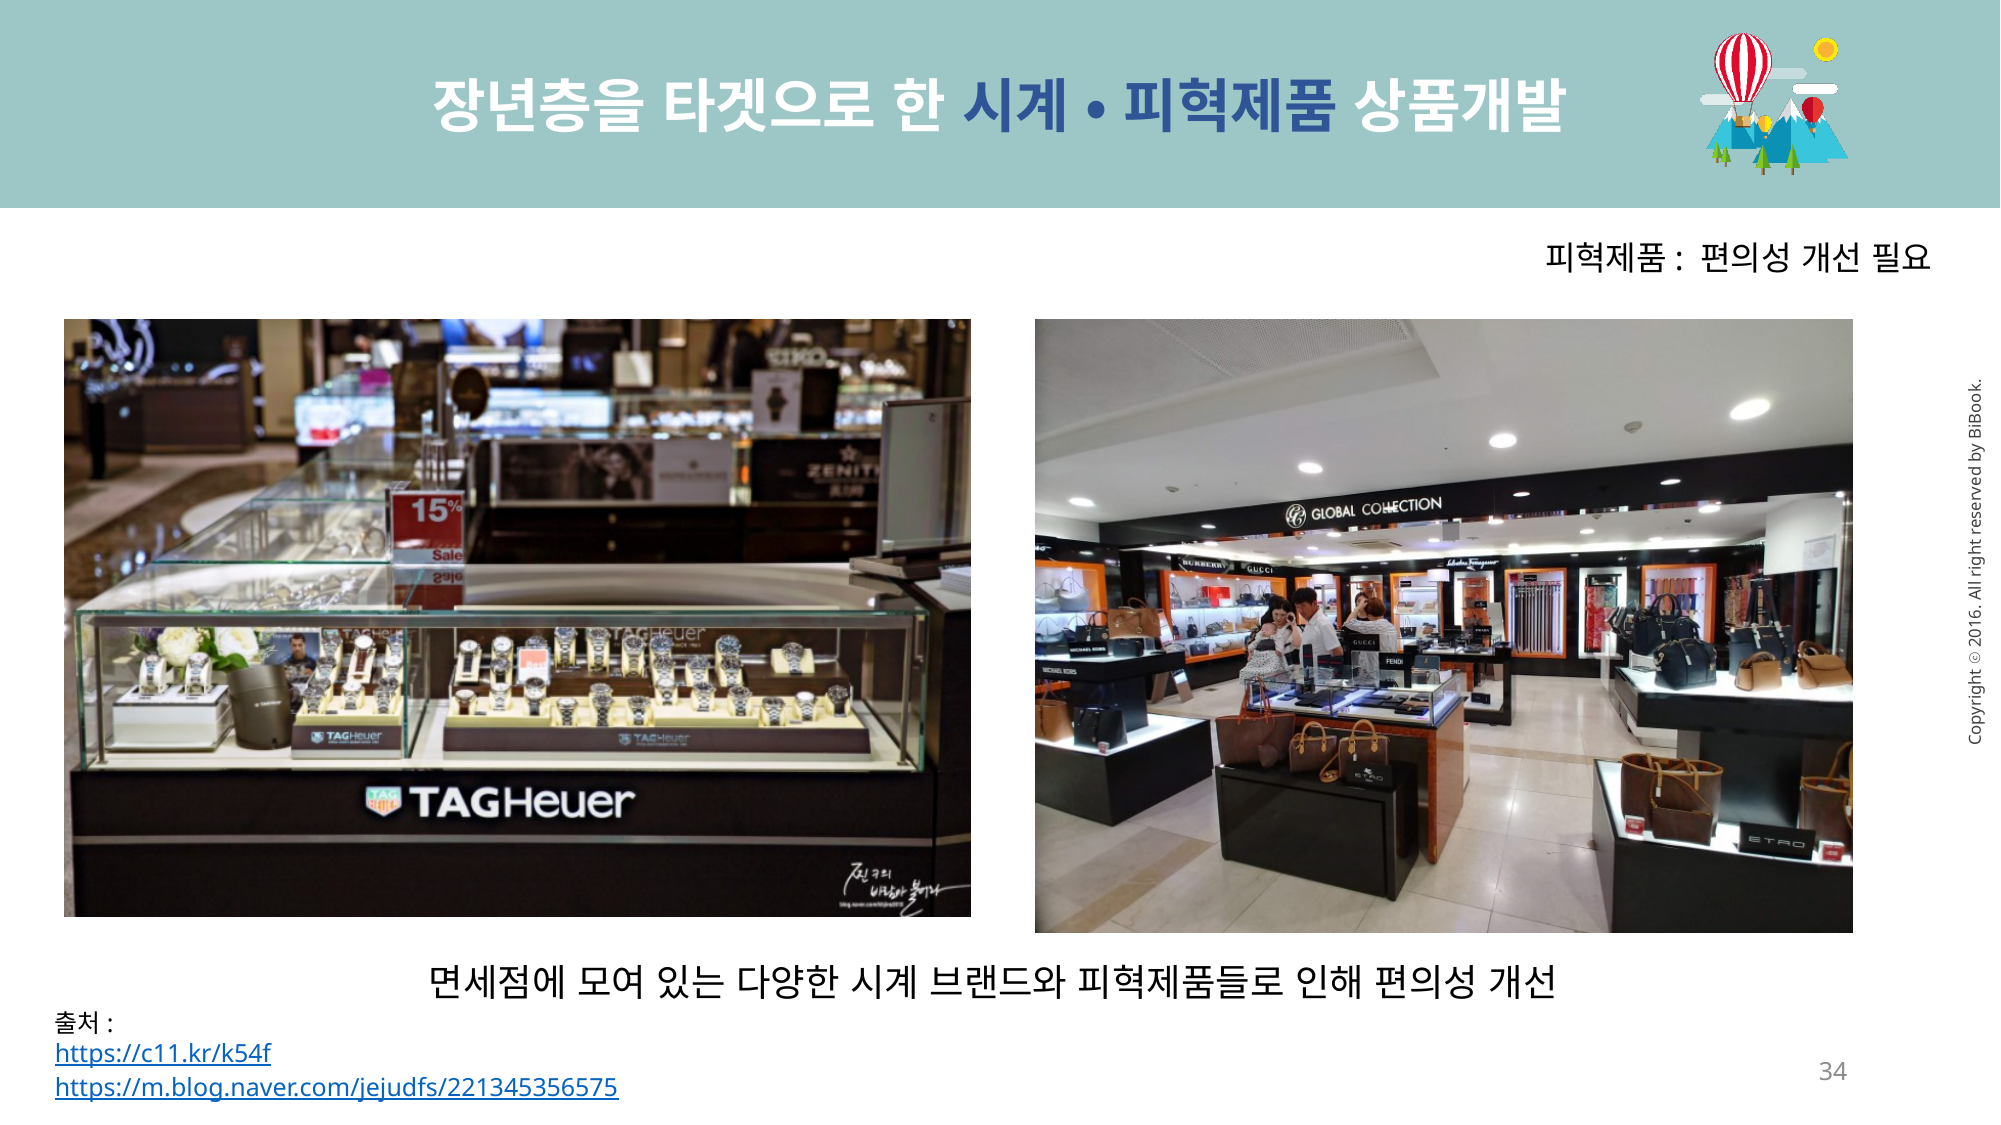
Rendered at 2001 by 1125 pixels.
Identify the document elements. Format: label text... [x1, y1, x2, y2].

picture [1700, 32, 1848, 175]
text_box 면세점에 모여 있는 다양한 시계 브랜드와 피혁제품들로 인해 편의성 개선 [414, 951, 1574, 1011]
slide_number 34 [1827, 1042, 1863, 1103]
picture [64, 319, 971, 917]
text_box 장년층을 타겟으로 한 시계 • 피혁제품 상품개발 [0, 0, 2000, 209]
text_box 출처: https://c11.kr/k54f https://m.blog.naver.com/jejudfs/221345356575 [40, 1000, 1827, 1125]
text_box 피혁제품: 편의성 개선 필요 [1530, 229, 1948, 285]
text_box Copyright ⓒ 2016. All right reserved by BiBook. [1956, 364, 1992, 761]
picture [1035, 319, 1853, 933]
